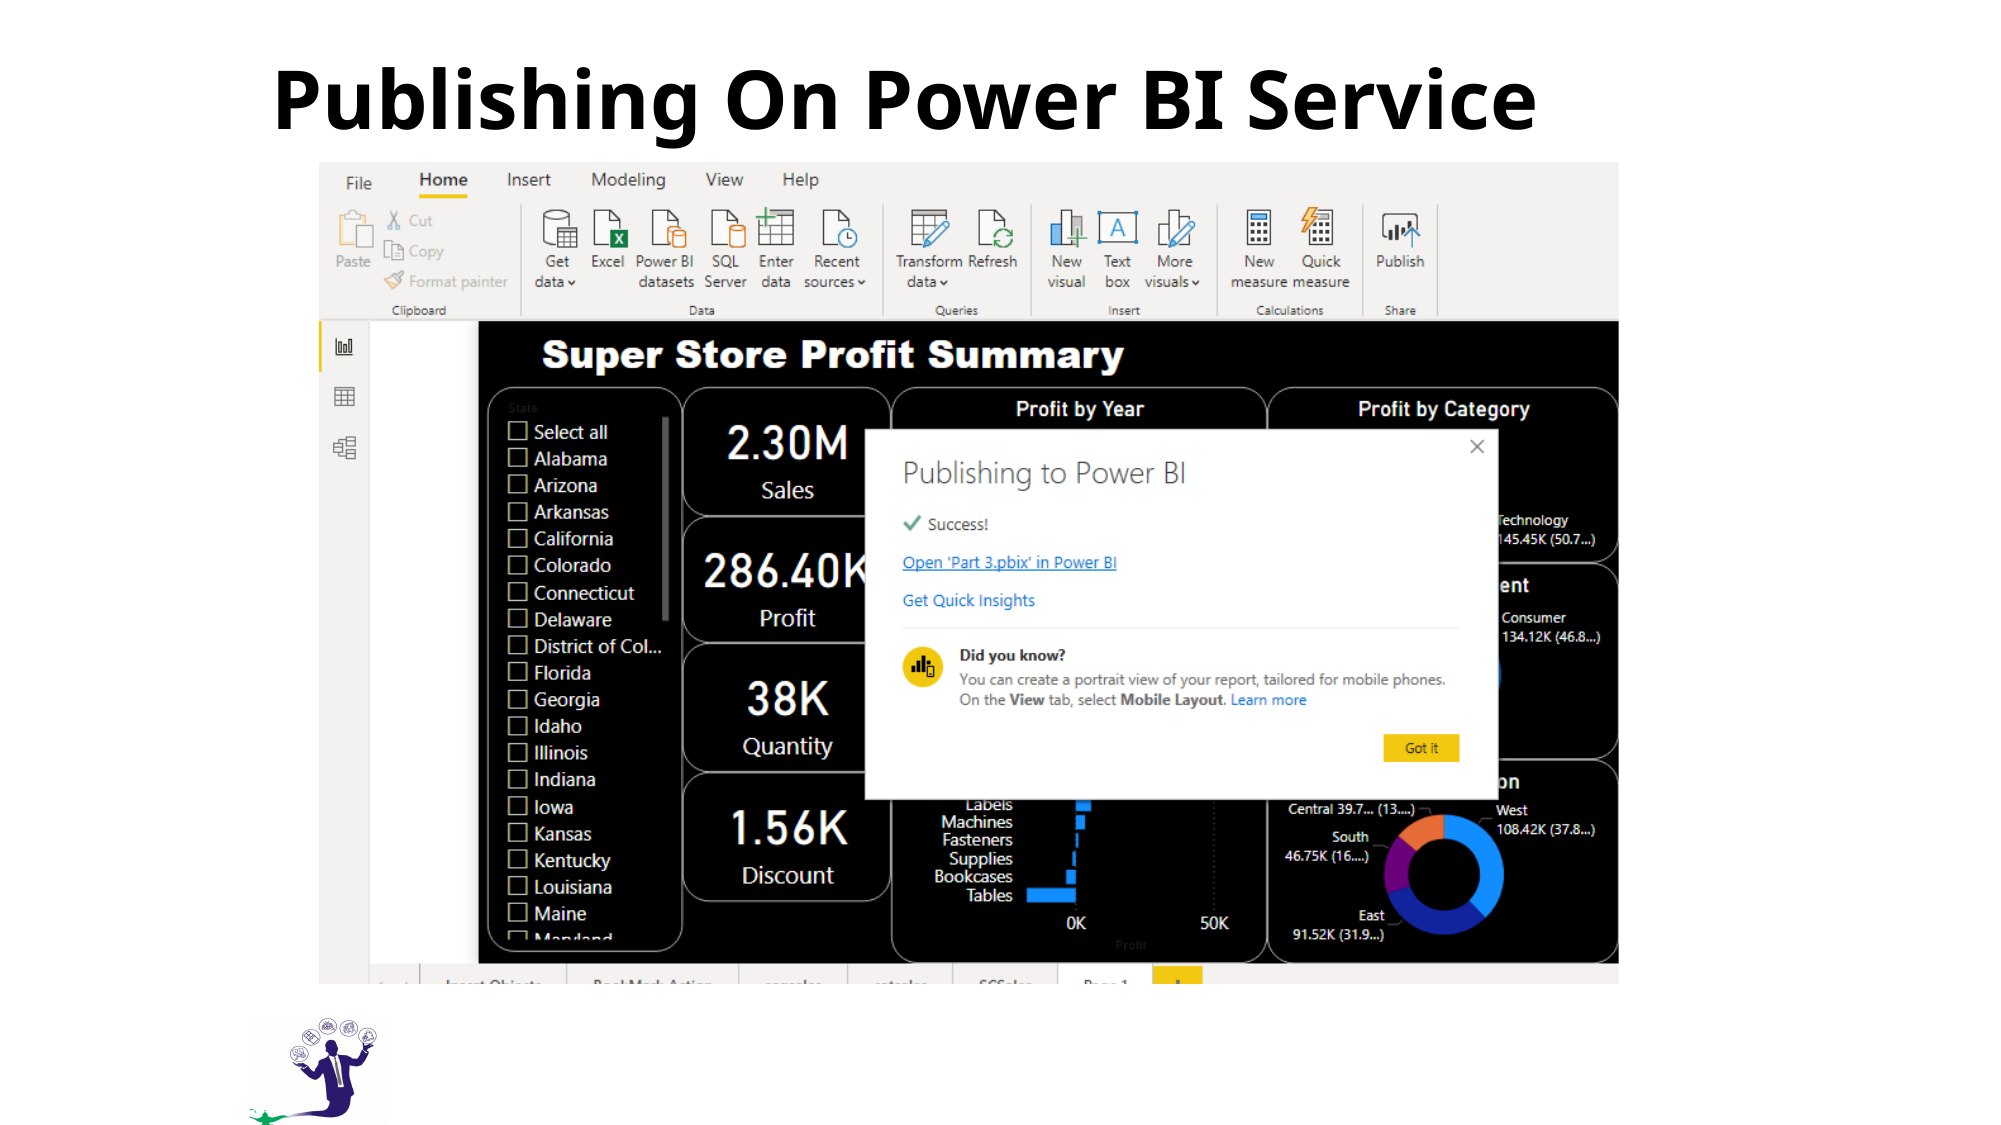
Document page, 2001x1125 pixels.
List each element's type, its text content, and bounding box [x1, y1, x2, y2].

picture [318, 162, 1619, 984]
title Publishing On Power BI Service [256, 9, 1607, 198]
picture [249, 1016, 388, 1125]
